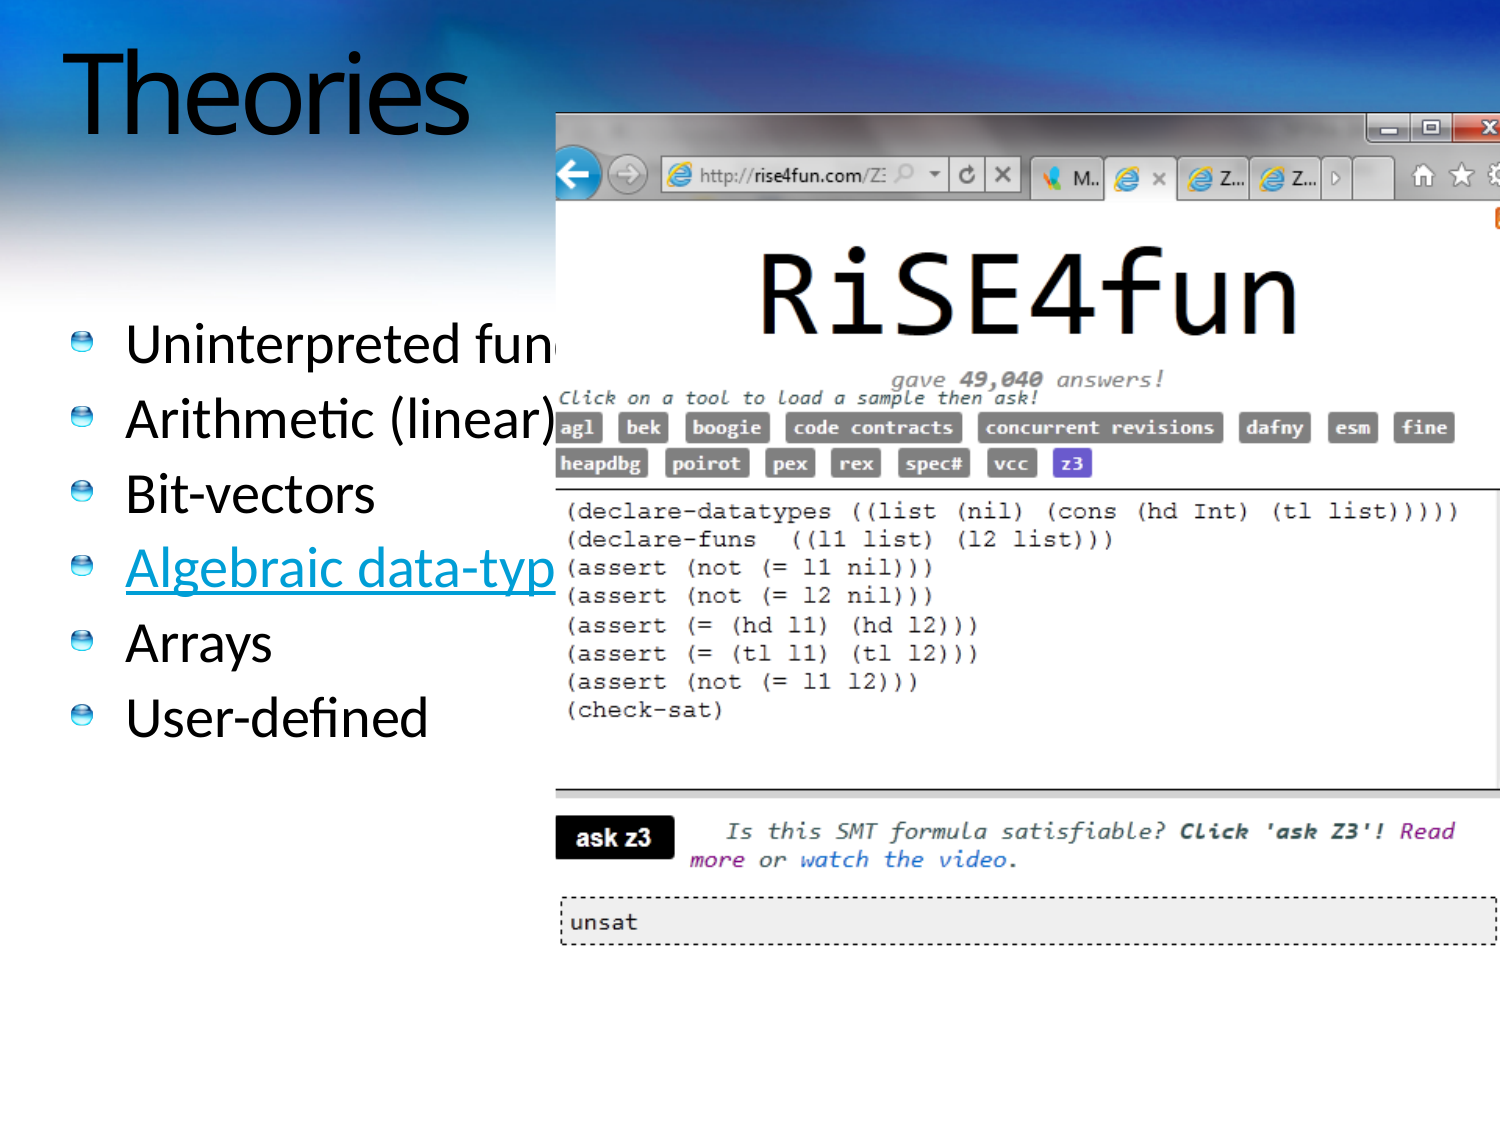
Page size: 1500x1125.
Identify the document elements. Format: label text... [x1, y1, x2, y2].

picture [0, 0, 1500, 1125]
list Uninterpreted functions Arithmetic (linear) Bit-vectors Algebraic data-types Arrays User-defined [62, 231, 549, 840]
title Theories [62, 37, 1438, 161]
